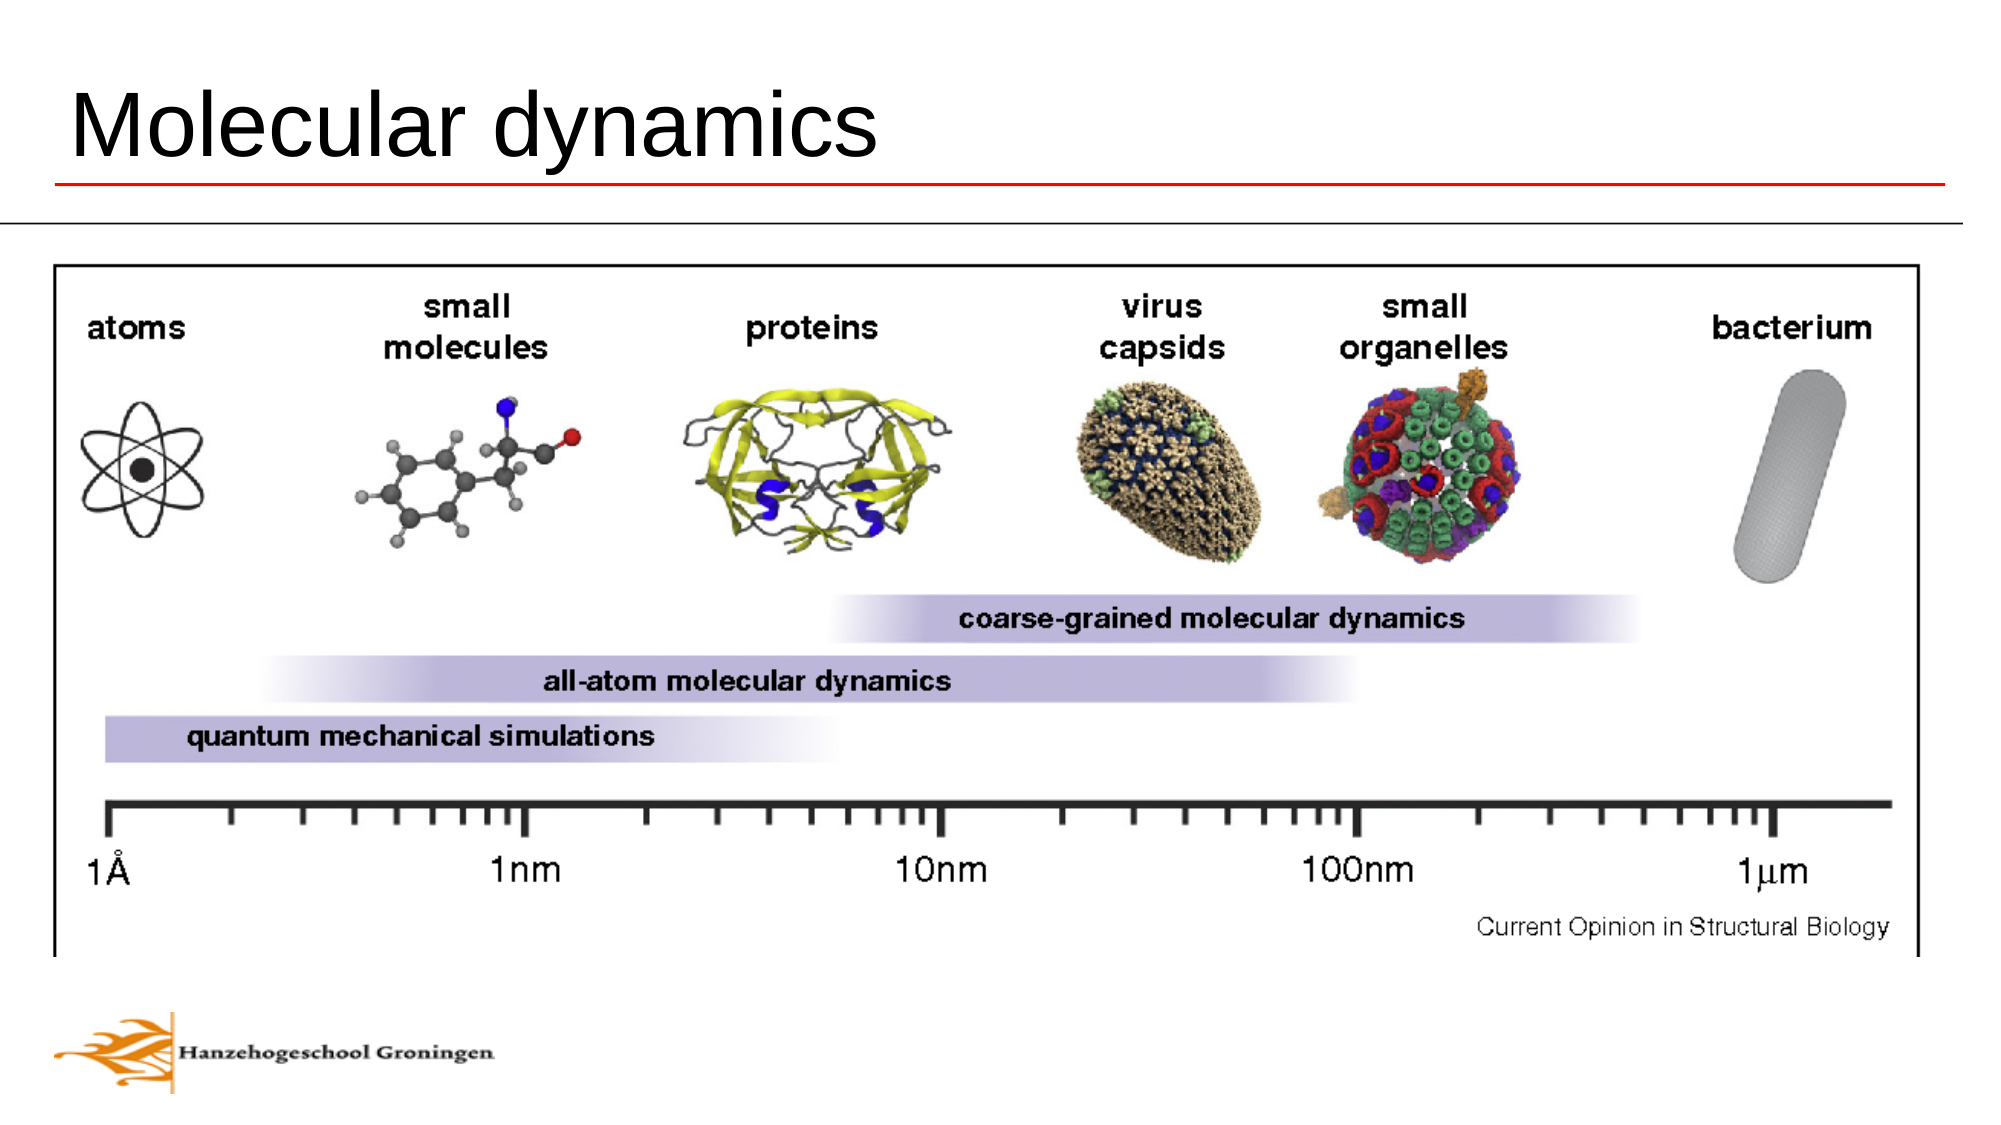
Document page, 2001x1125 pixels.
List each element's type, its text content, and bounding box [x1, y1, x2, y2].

picture [0, 219, 1963, 958]
picture [54, 1012, 495, 1094]
title Molecular dynamics [54, 54, 1946, 185]
